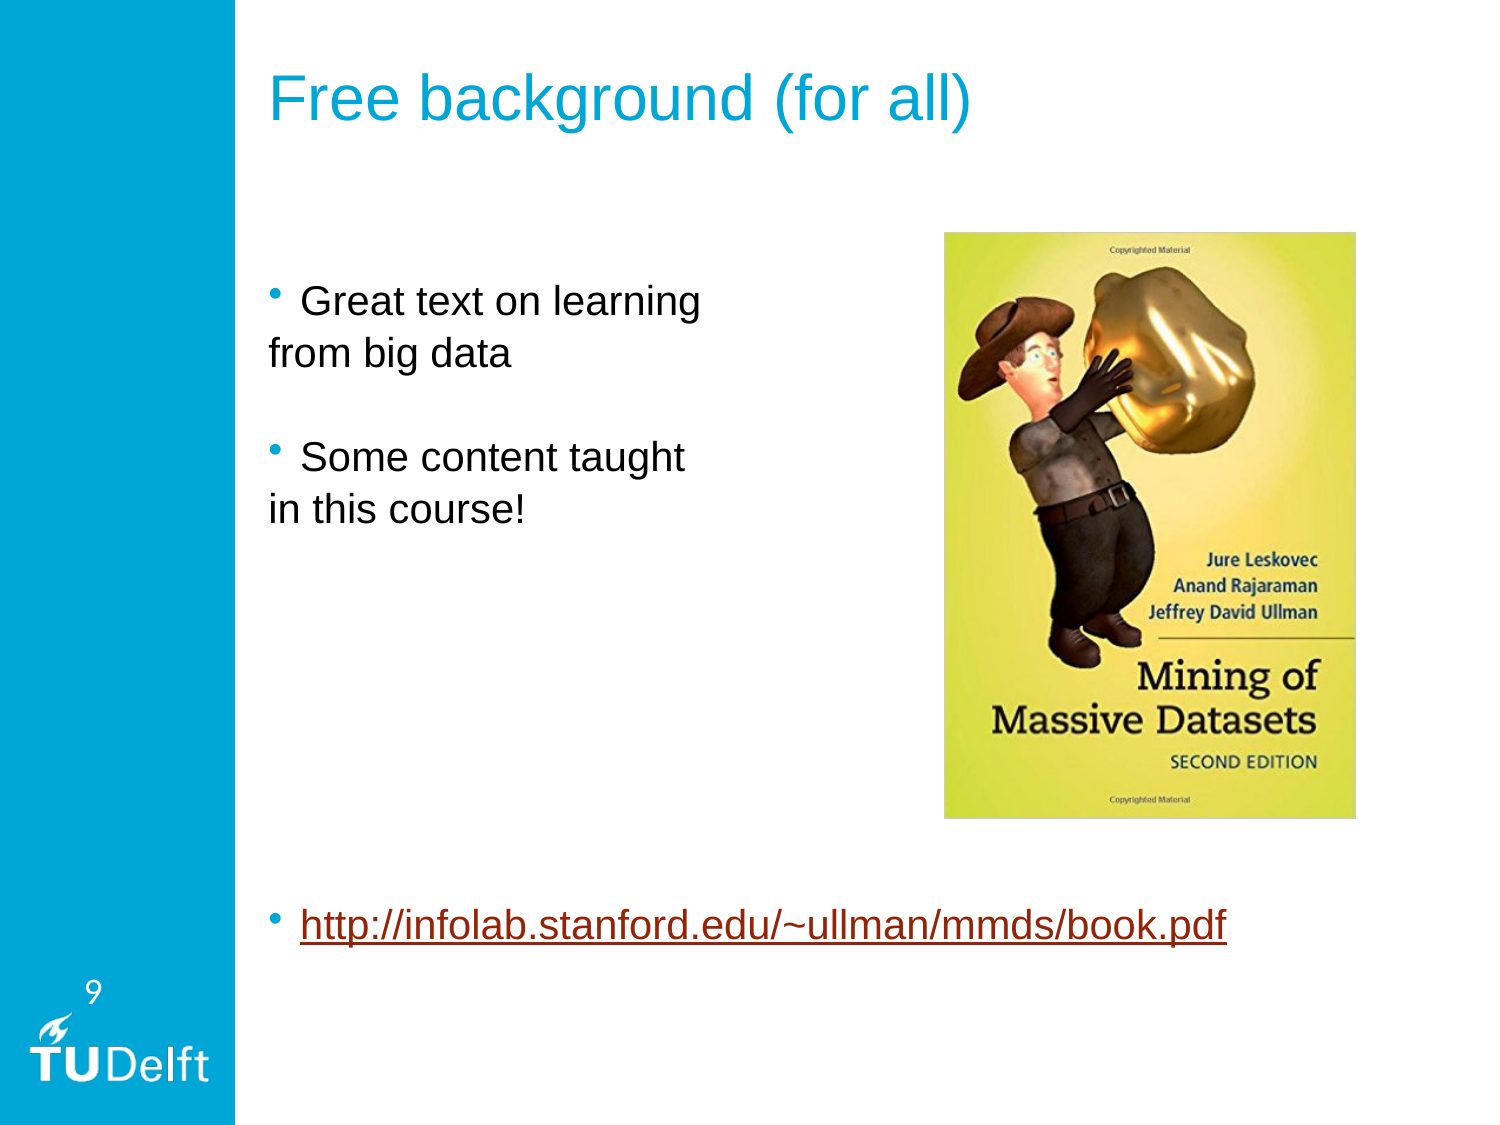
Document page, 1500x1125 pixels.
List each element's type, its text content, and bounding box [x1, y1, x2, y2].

list Great text on learning from big data Some content taught in this course! http://infolab.stanford.edu/~ullman/mmds/book.pdf [268, 271, 1423, 1061]
picture [944, 232, 1357, 820]
title Free background (for all) [268, 55, 1423, 231]
table_cell 184247 [937, 271, 1363, 834]
